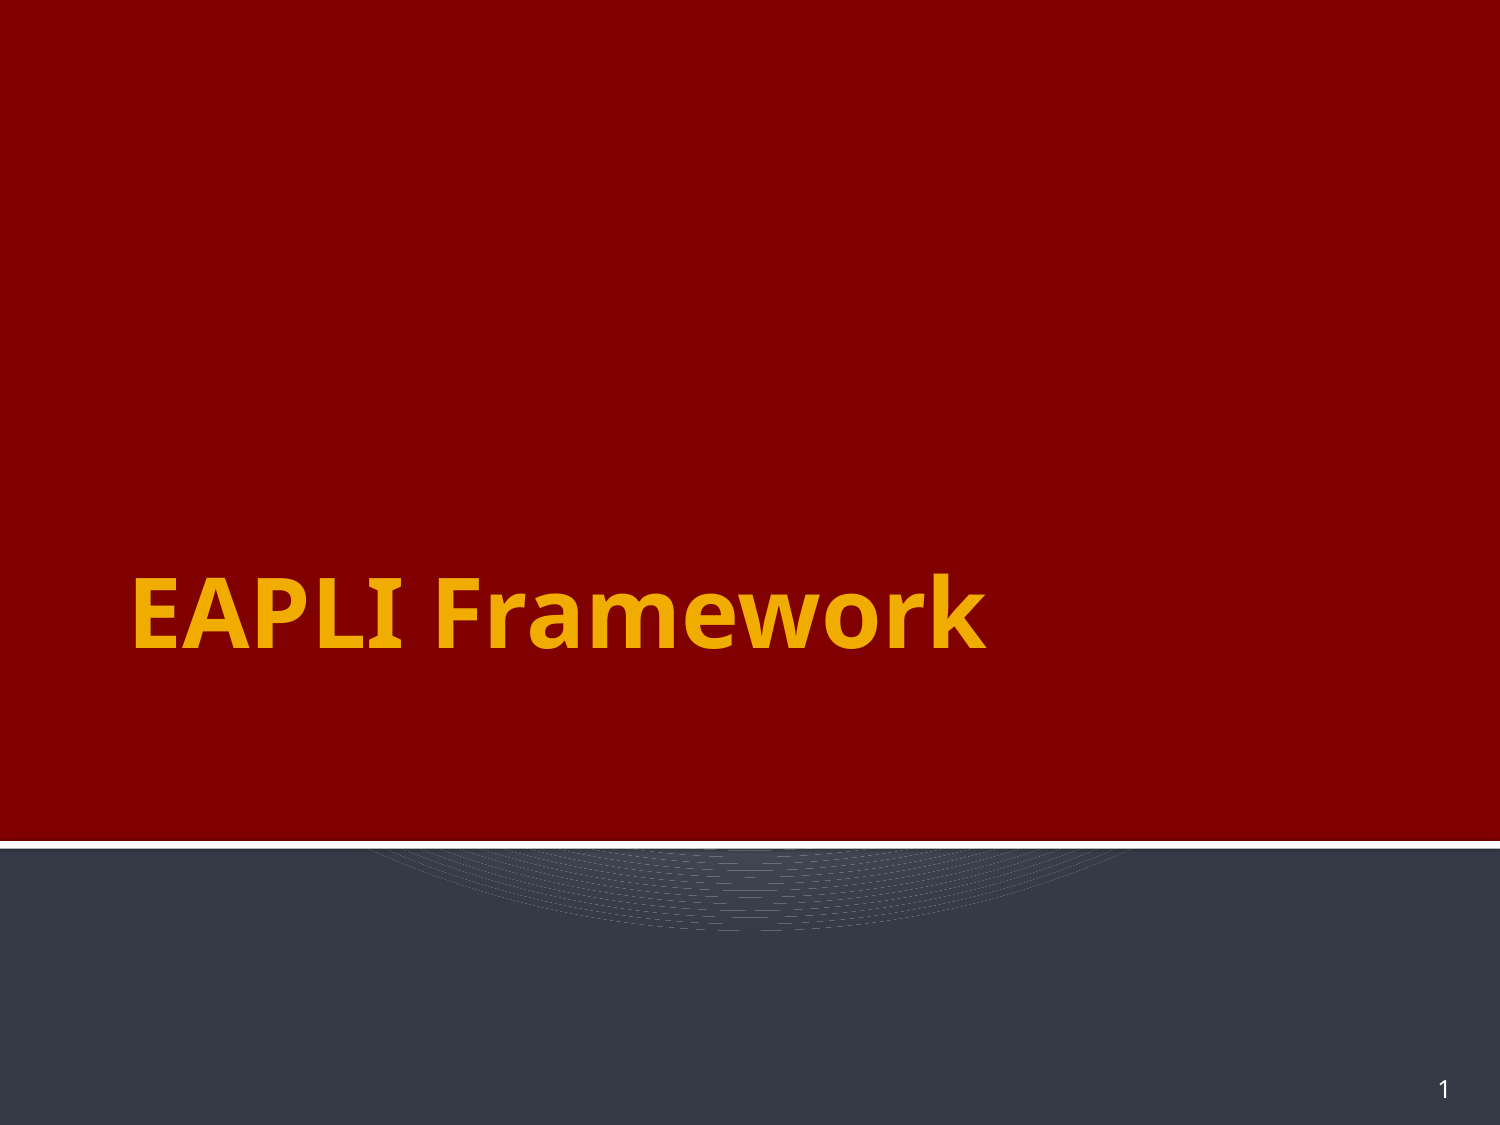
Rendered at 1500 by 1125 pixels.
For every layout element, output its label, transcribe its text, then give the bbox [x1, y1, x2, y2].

slide_number 1 [1345, 1062, 1467, 1108]
title EAPLI Framework [112, 550, 1438, 825]
